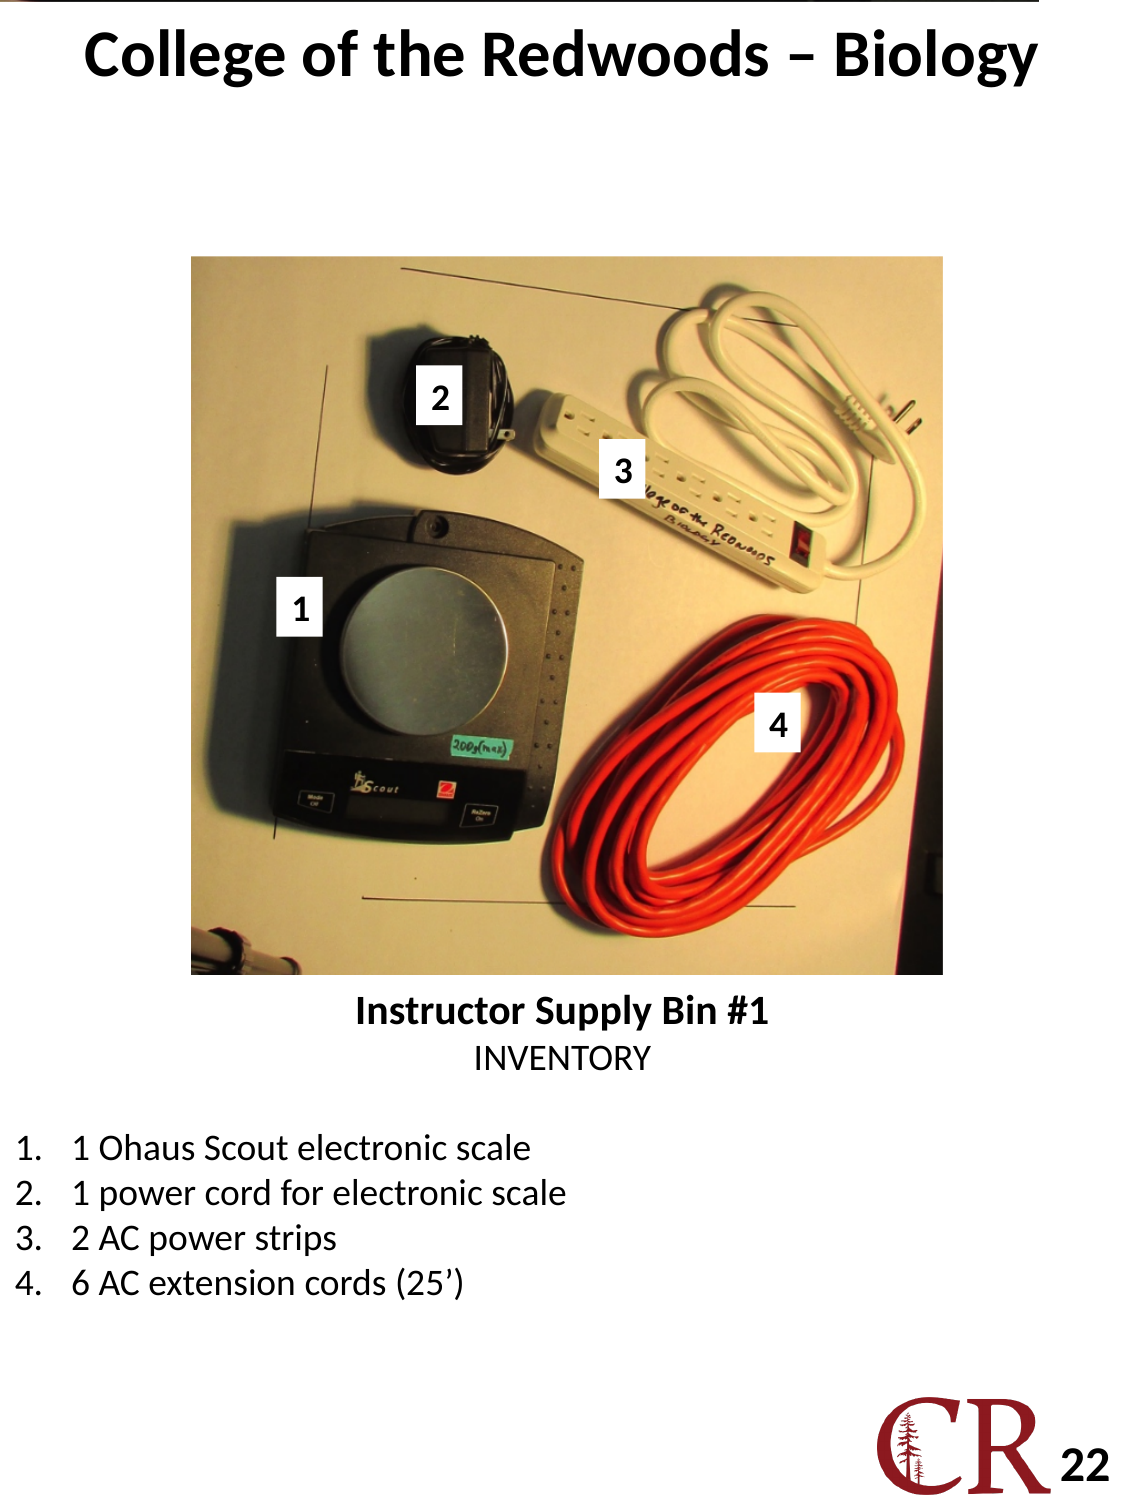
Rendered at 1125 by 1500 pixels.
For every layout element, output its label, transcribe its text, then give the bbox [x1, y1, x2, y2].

picture [0, 0, 1125, 1150]
picture [877, 1397, 1051, 1495]
text_box 22 [1031, 1424, 1125, 1499]
text_box Instructor Supply Bin #1 INVENTORY 1 Ohaus Scout electronic scale 1 power cord for electronic scale 2 AC power strips 6 AC extension cords (25’) [0, 1150, 1125, 1445]
